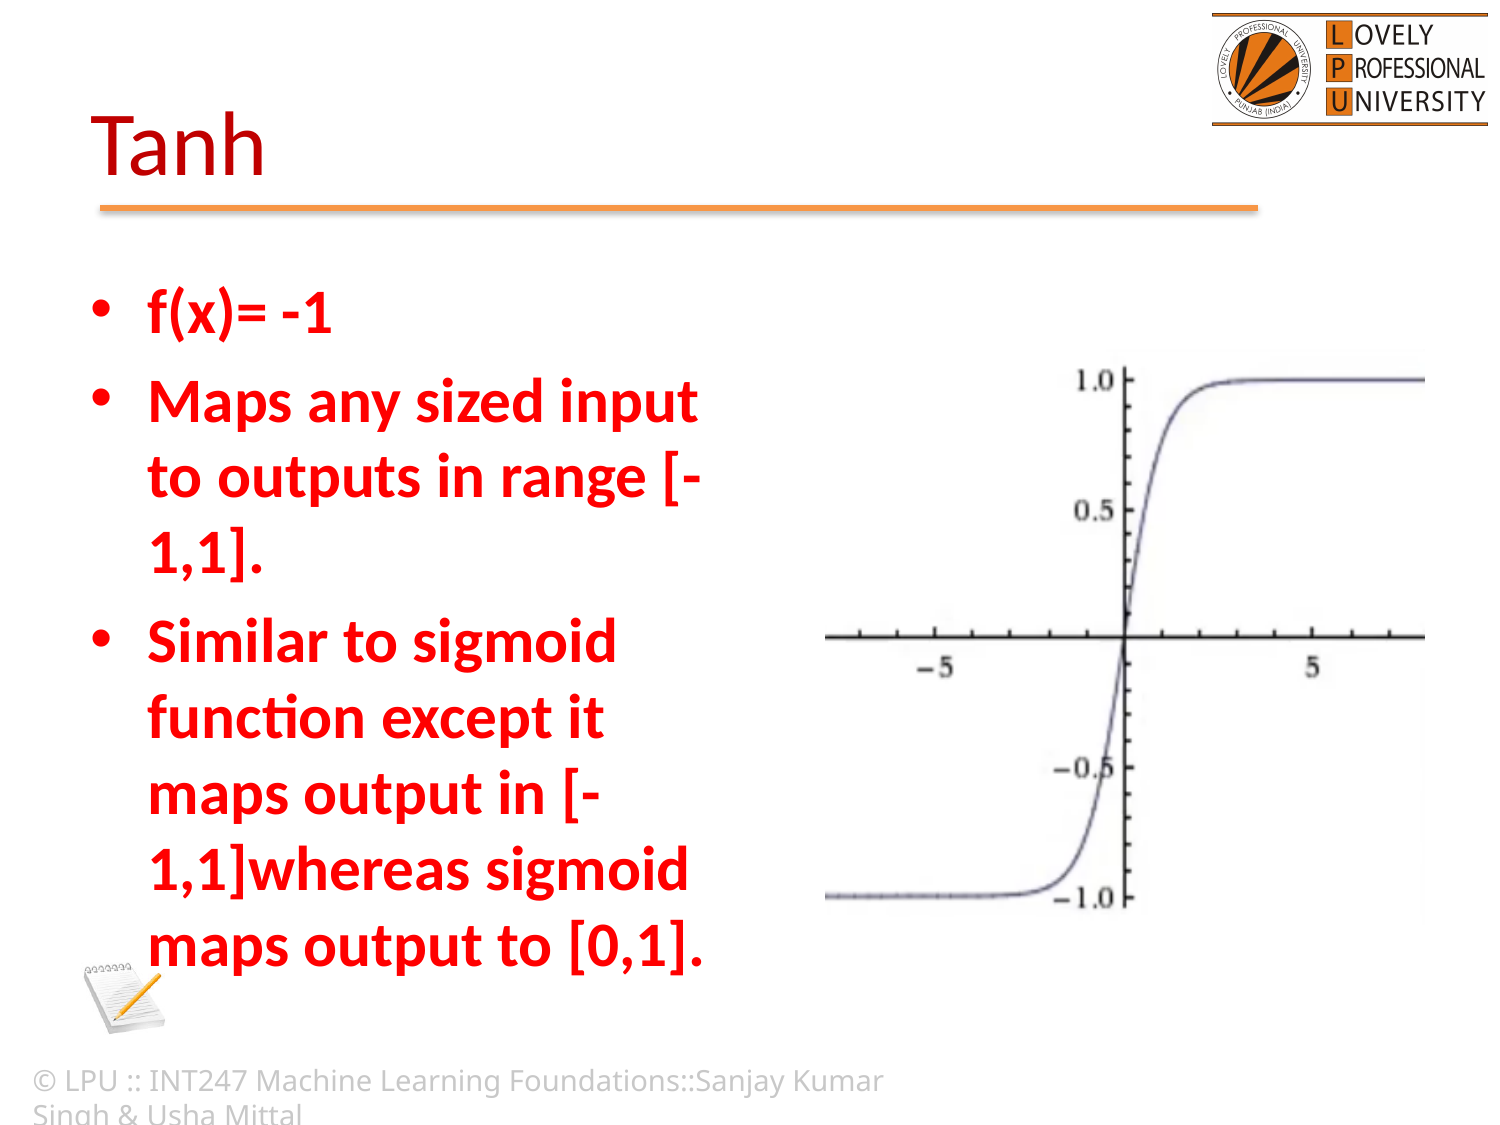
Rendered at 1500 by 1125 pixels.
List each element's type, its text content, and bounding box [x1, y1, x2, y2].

slide_number © LPU :: INT247 Machine Learning Foundations::Sanjay Kumar Singh & Usha Mittal [17, 1070, 950, 1125]
picture [824, 349, 1426, 926]
picture [74, 958, 169, 1047]
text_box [1212, 13, 1488, 126]
title Tanh [75, 45, 1425, 233]
